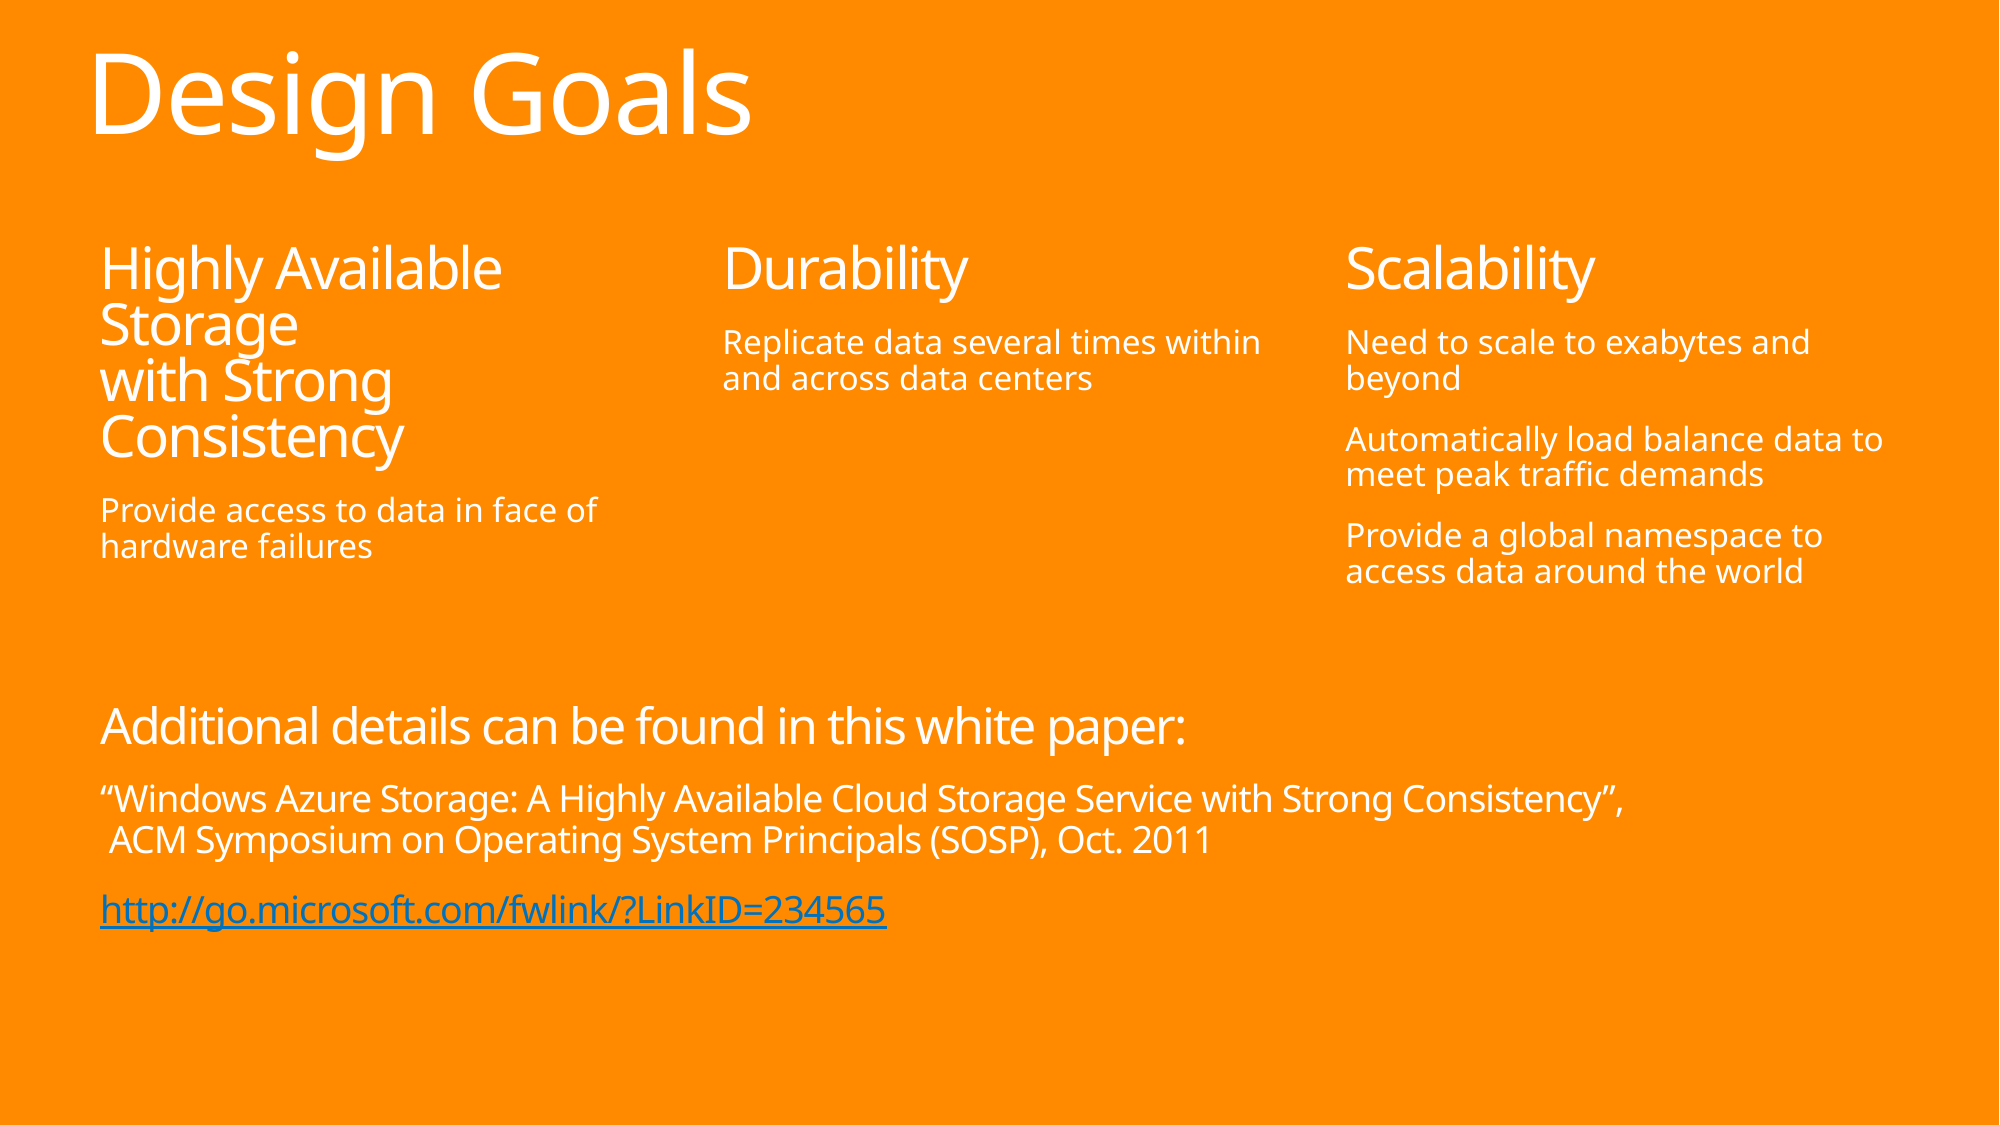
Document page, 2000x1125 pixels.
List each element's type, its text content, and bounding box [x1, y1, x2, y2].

text_box Highly Available Storage with Strong Consistency Provide access to data in face of hardware failures [84, 237, 670, 636]
text_box Scalability Need to scale to exabytes and beyond Automatically load balance data to meet peak traffic demands Provide a global namespace to access data around the world [1330, 237, 1916, 636]
title Design Goals [85, 37, 1914, 161]
text_box Additional details can be found in this white paper: “Windows Azure Storage: A Highly Available Cloud Storage Service with Strong Consistency”, ACM Symposium on Operating System Principals (SOSP), Oct. 2011 http://go.microsoft.com/fwlink/?LinkID=234565 [84, 694, 1916, 951]
text_box Durability Replicate data several times within and across data centers [707, 237, 1293, 636]
